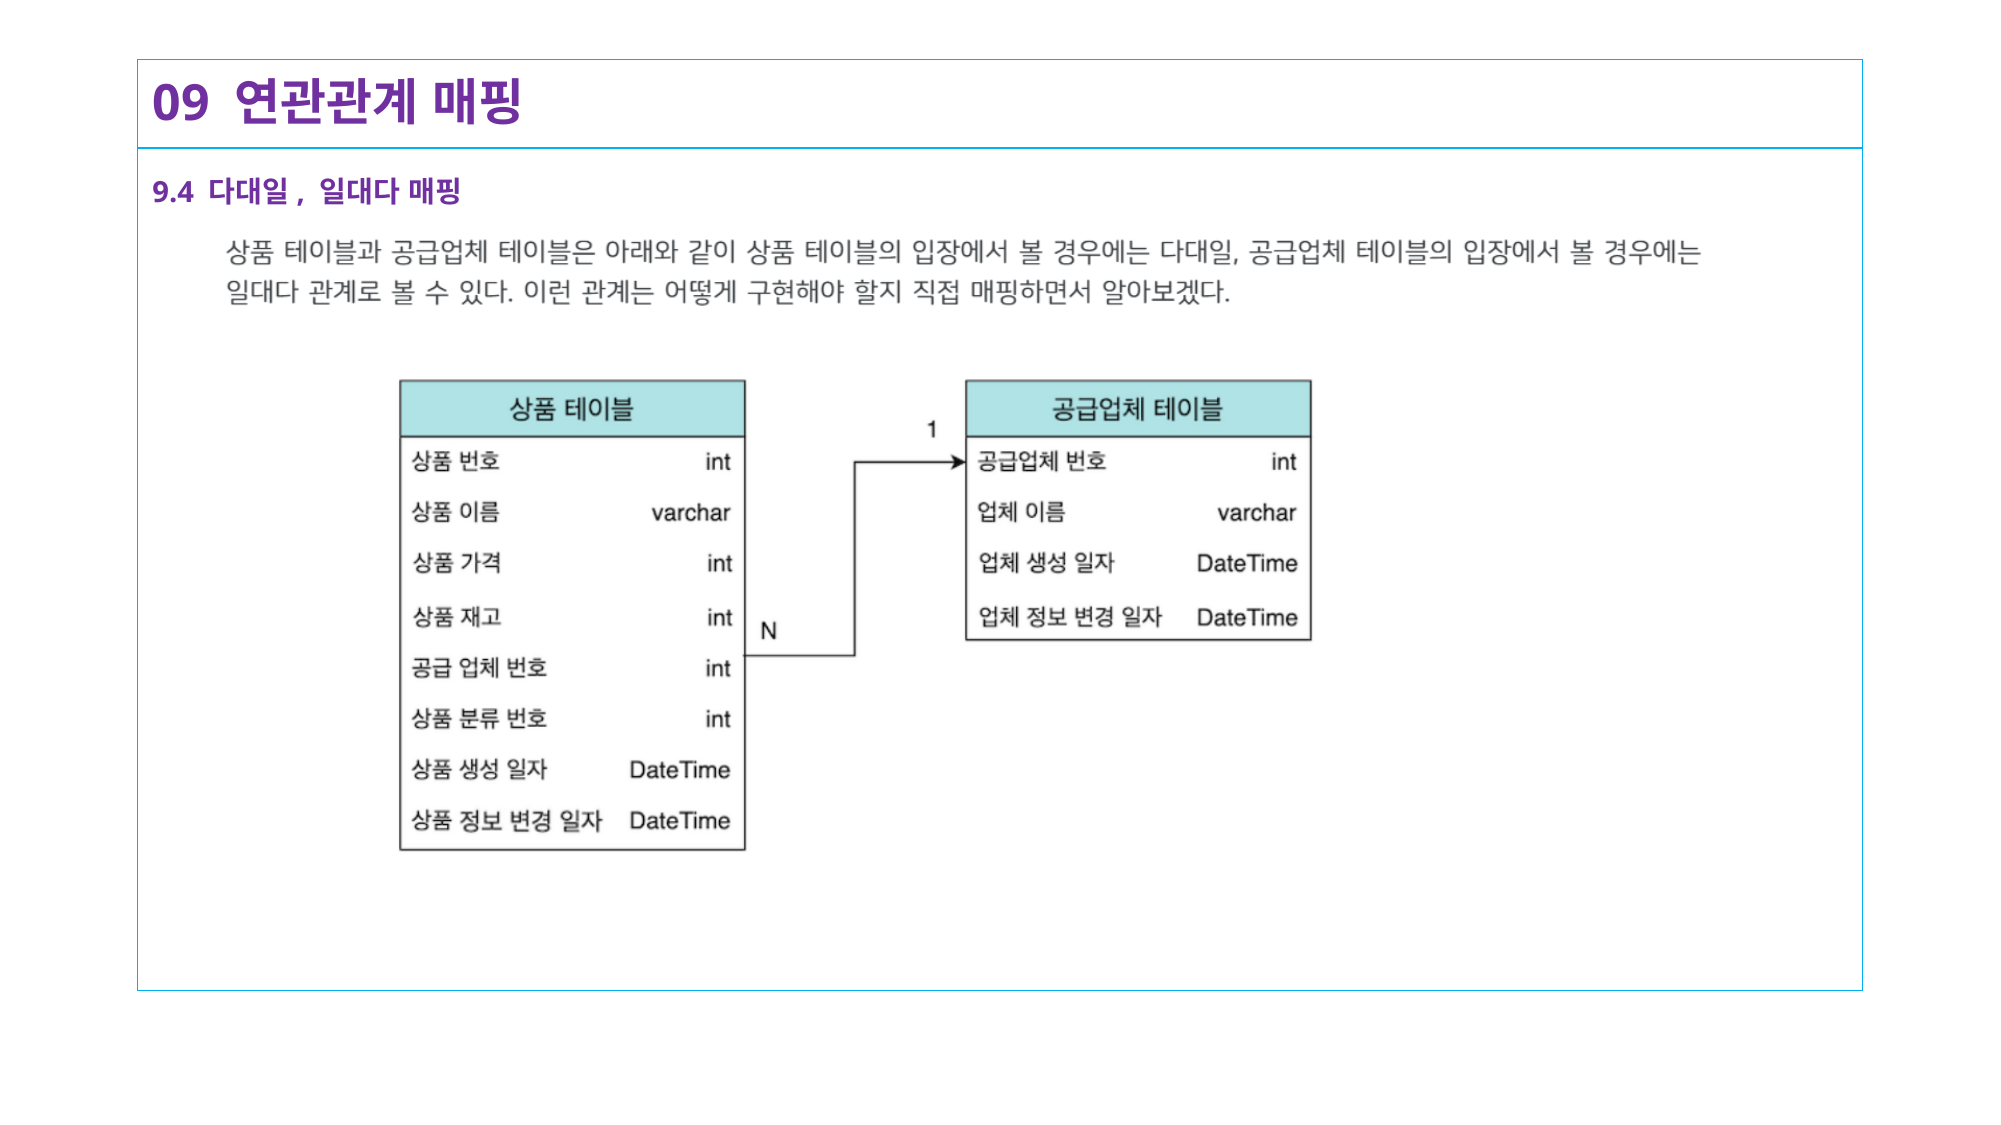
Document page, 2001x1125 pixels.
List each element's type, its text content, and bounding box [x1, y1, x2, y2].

list 9.4 다대일, 일대다 매핑 [137, 148, 1863, 991]
picture [215, 222, 1714, 327]
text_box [370, 352, 1338, 870]
title 09 연관관계 매핑 [137, 59, 1863, 148]
